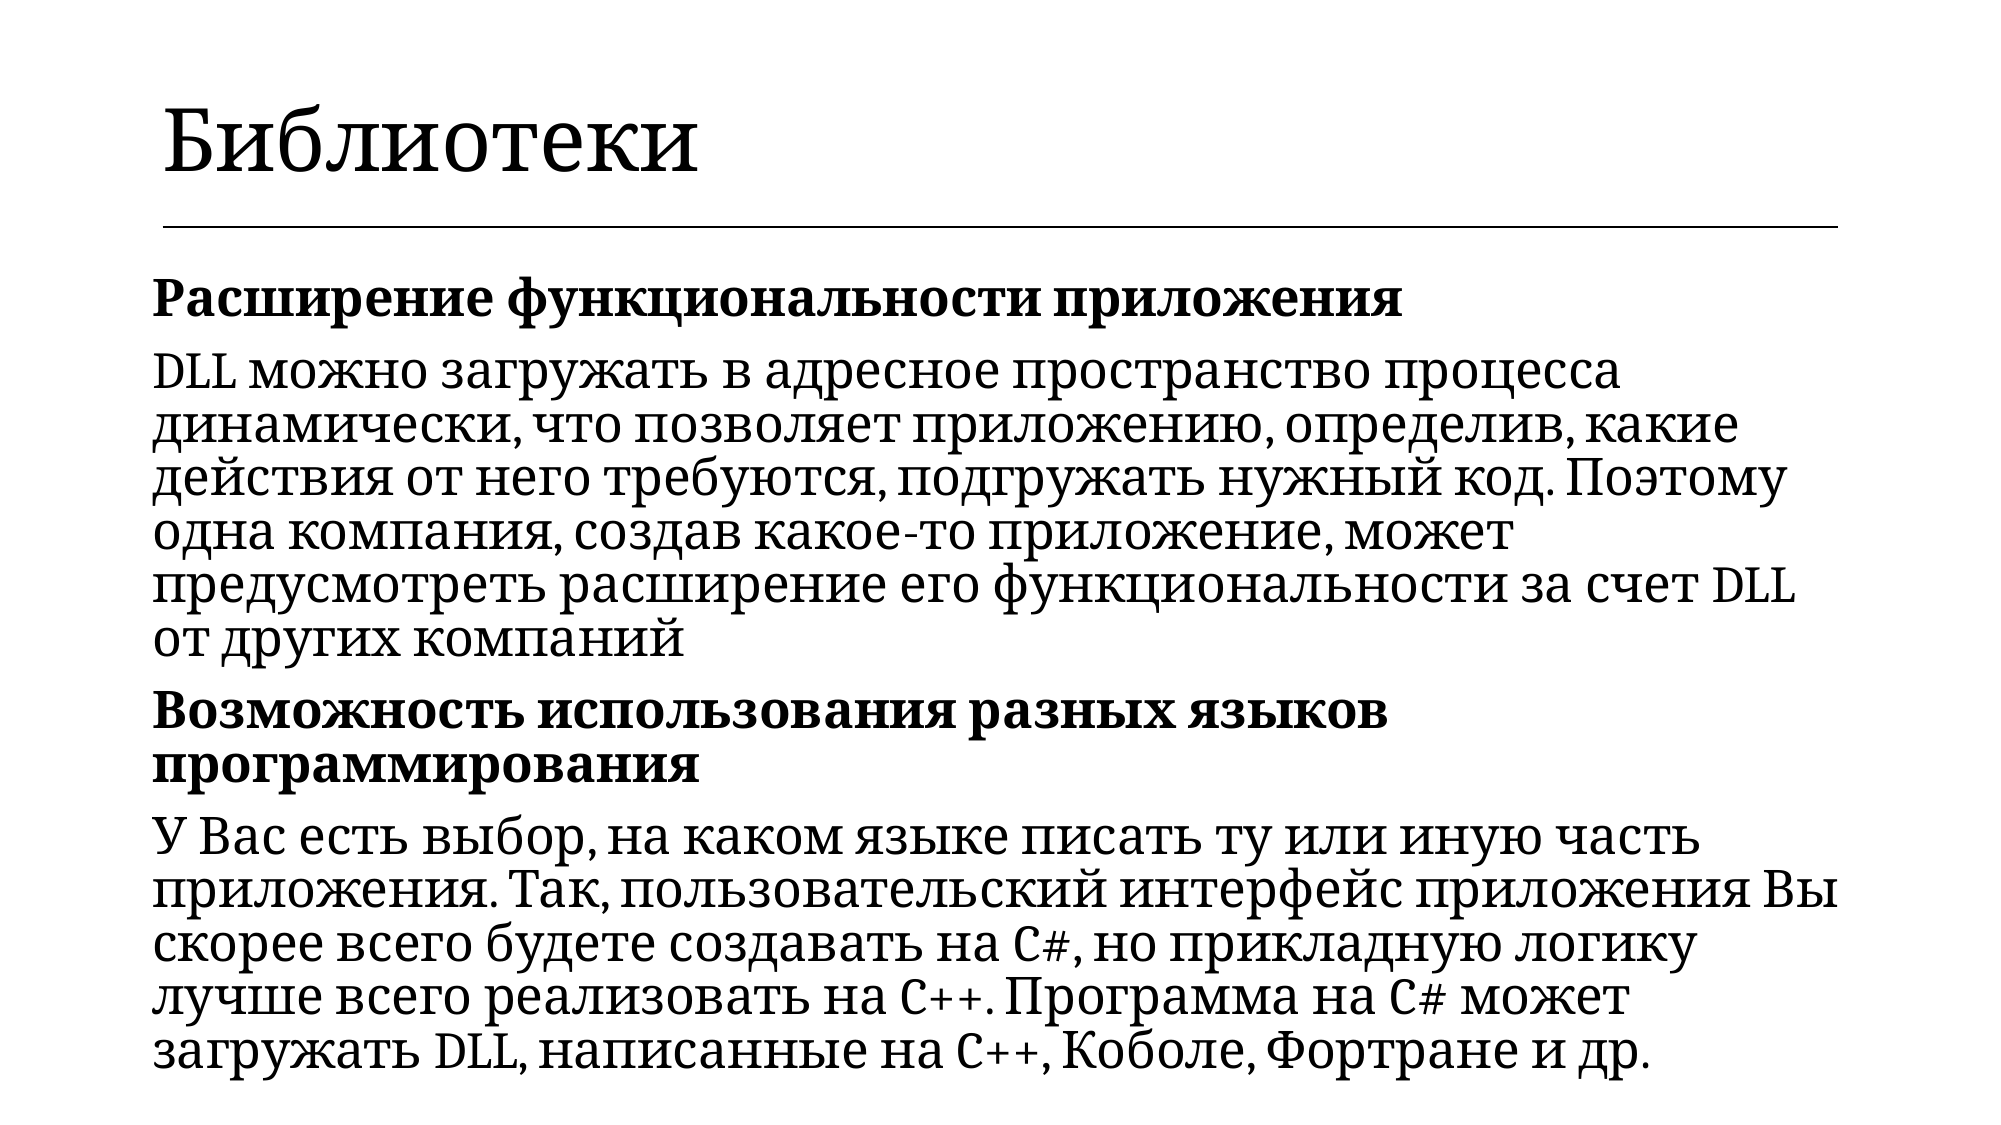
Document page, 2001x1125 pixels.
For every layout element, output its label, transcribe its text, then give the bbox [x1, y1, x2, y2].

table_header Библиотеки [163, 60, 1838, 226]
list Расширение функциональности приложения DLL можно загружать в адресное пространство процесса динамически, что позволяет приложению, определив, какие действия от него требуются, подгружать нужный код. Поэтому одна компания, создав какое-то приложение, может предусмотреть расширение его функциональности за счет DLL от других компаний Возможность использования разных языков программирования У Вас есть выбор, на каком языке писать ту или иную часть приложения. Так, пользовательский интерфейс приложения Вы скорее всего будете создавать на C#, но прикладную логику лучше всего реализовать на C++. Программа на C# может загружать DLL, написанные на C++, Коболе, Фортране и др. [137, 266, 1863, 1088]
